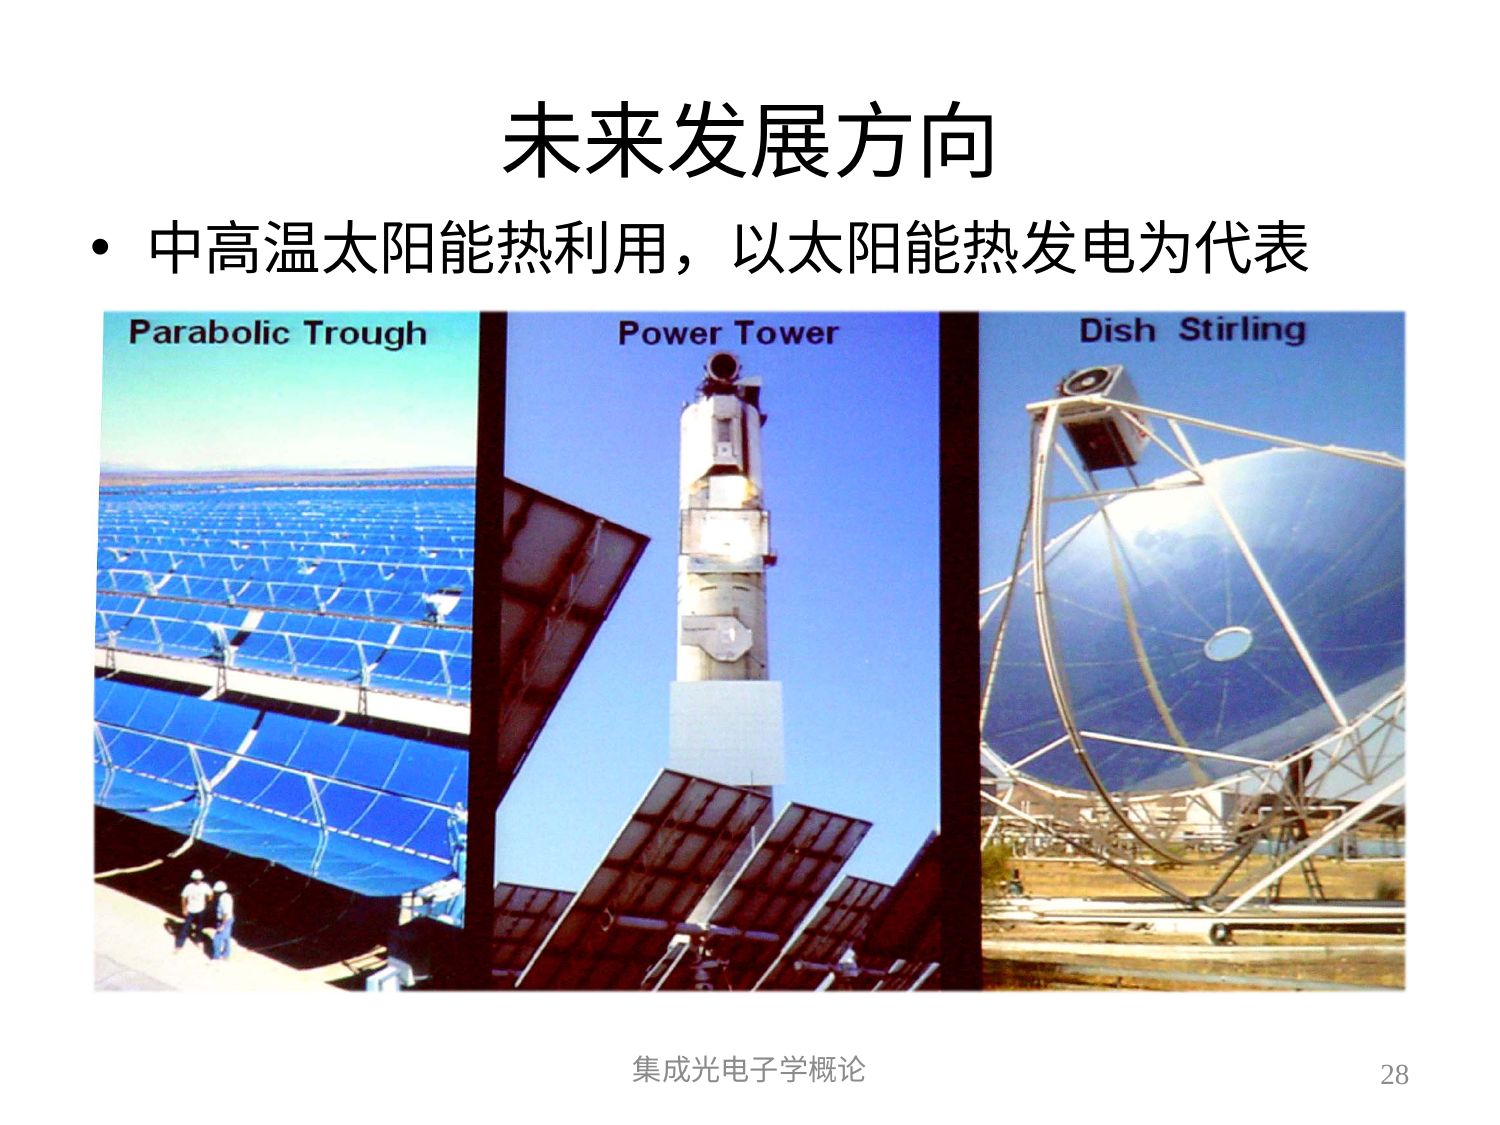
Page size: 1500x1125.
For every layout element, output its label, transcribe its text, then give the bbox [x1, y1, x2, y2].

footer 集成光电子学概论 [512, 1042, 988, 1103]
slide_number 28 [1074, 1042, 1425, 1103]
list 中高温太阳能热利用，以太阳能热发电为代表 [75, 203, 1425, 315]
title 未来发展方向 [75, 44, 1425, 203]
picture [91, 307, 1409, 994]
